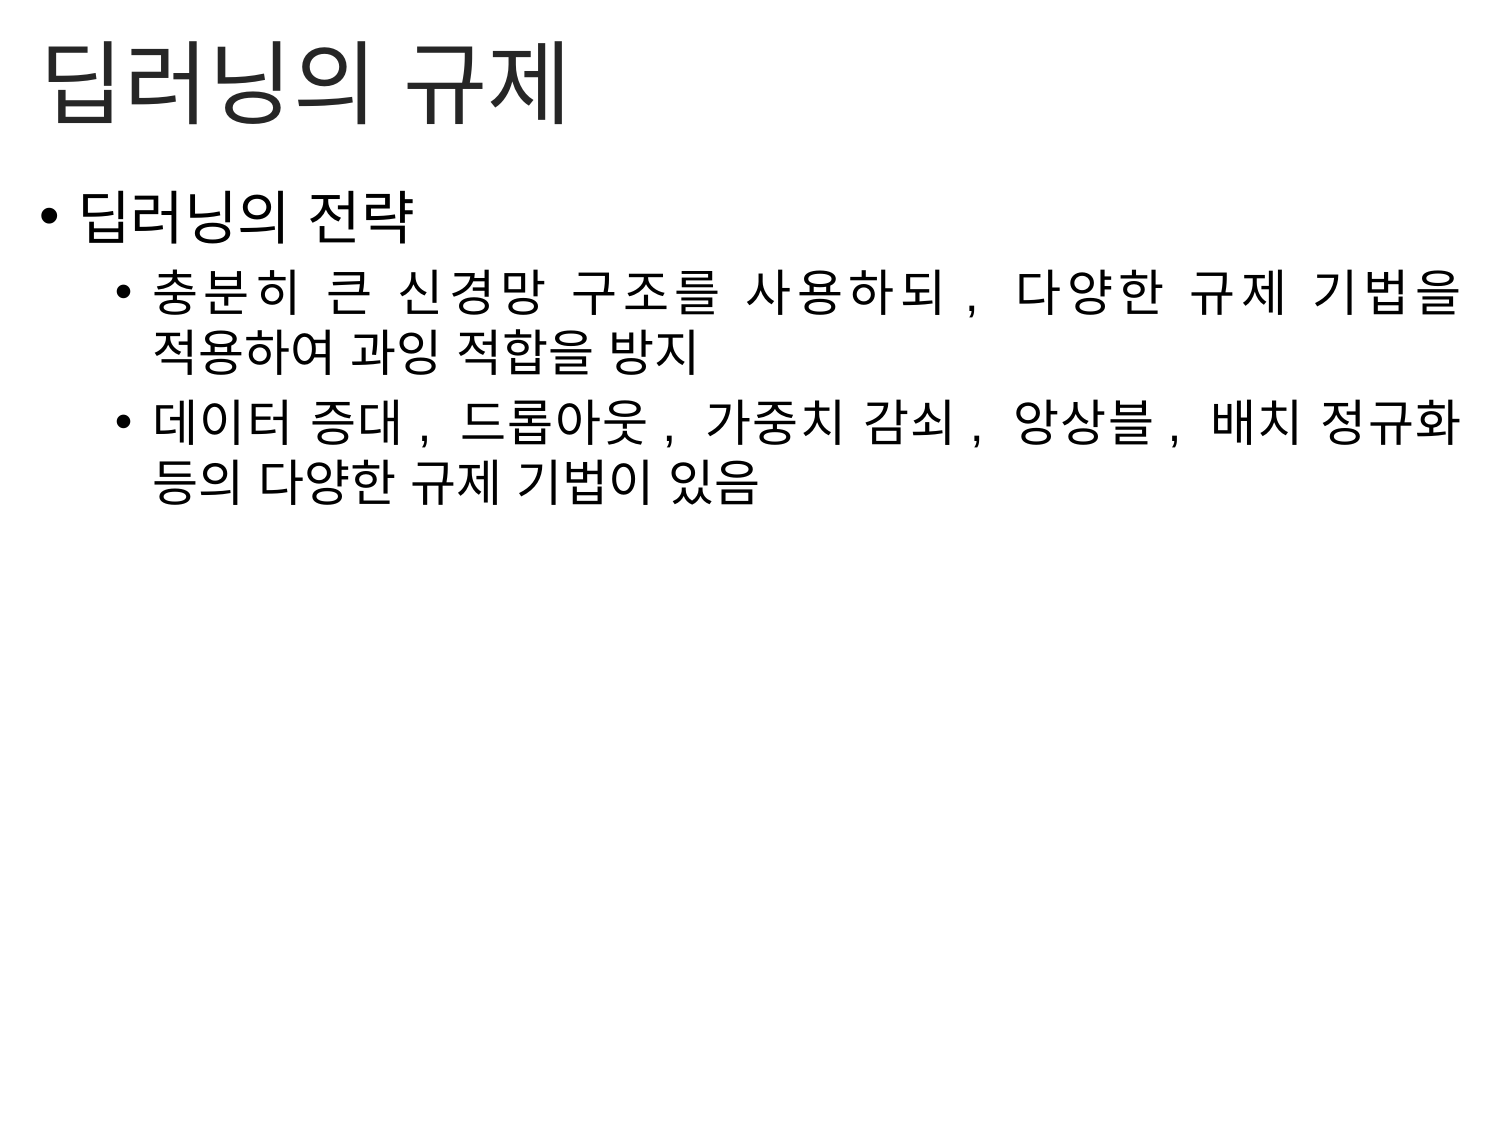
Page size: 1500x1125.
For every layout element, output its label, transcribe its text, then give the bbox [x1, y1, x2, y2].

list 딥러닝의 전략 충분히 큰 신경망 구조를 사용하되, 다양한 규제 기법을 적용하여 과잉 적합을 방지 데이터 증대, 드롭아웃, 가중치 감쇠, 앙상블, 배치 정규화 등의 다양한 규제 기법이 있음 [24, 173, 1477, 1040]
title 딥러닝의 규제 [24, 17, 1477, 159]
